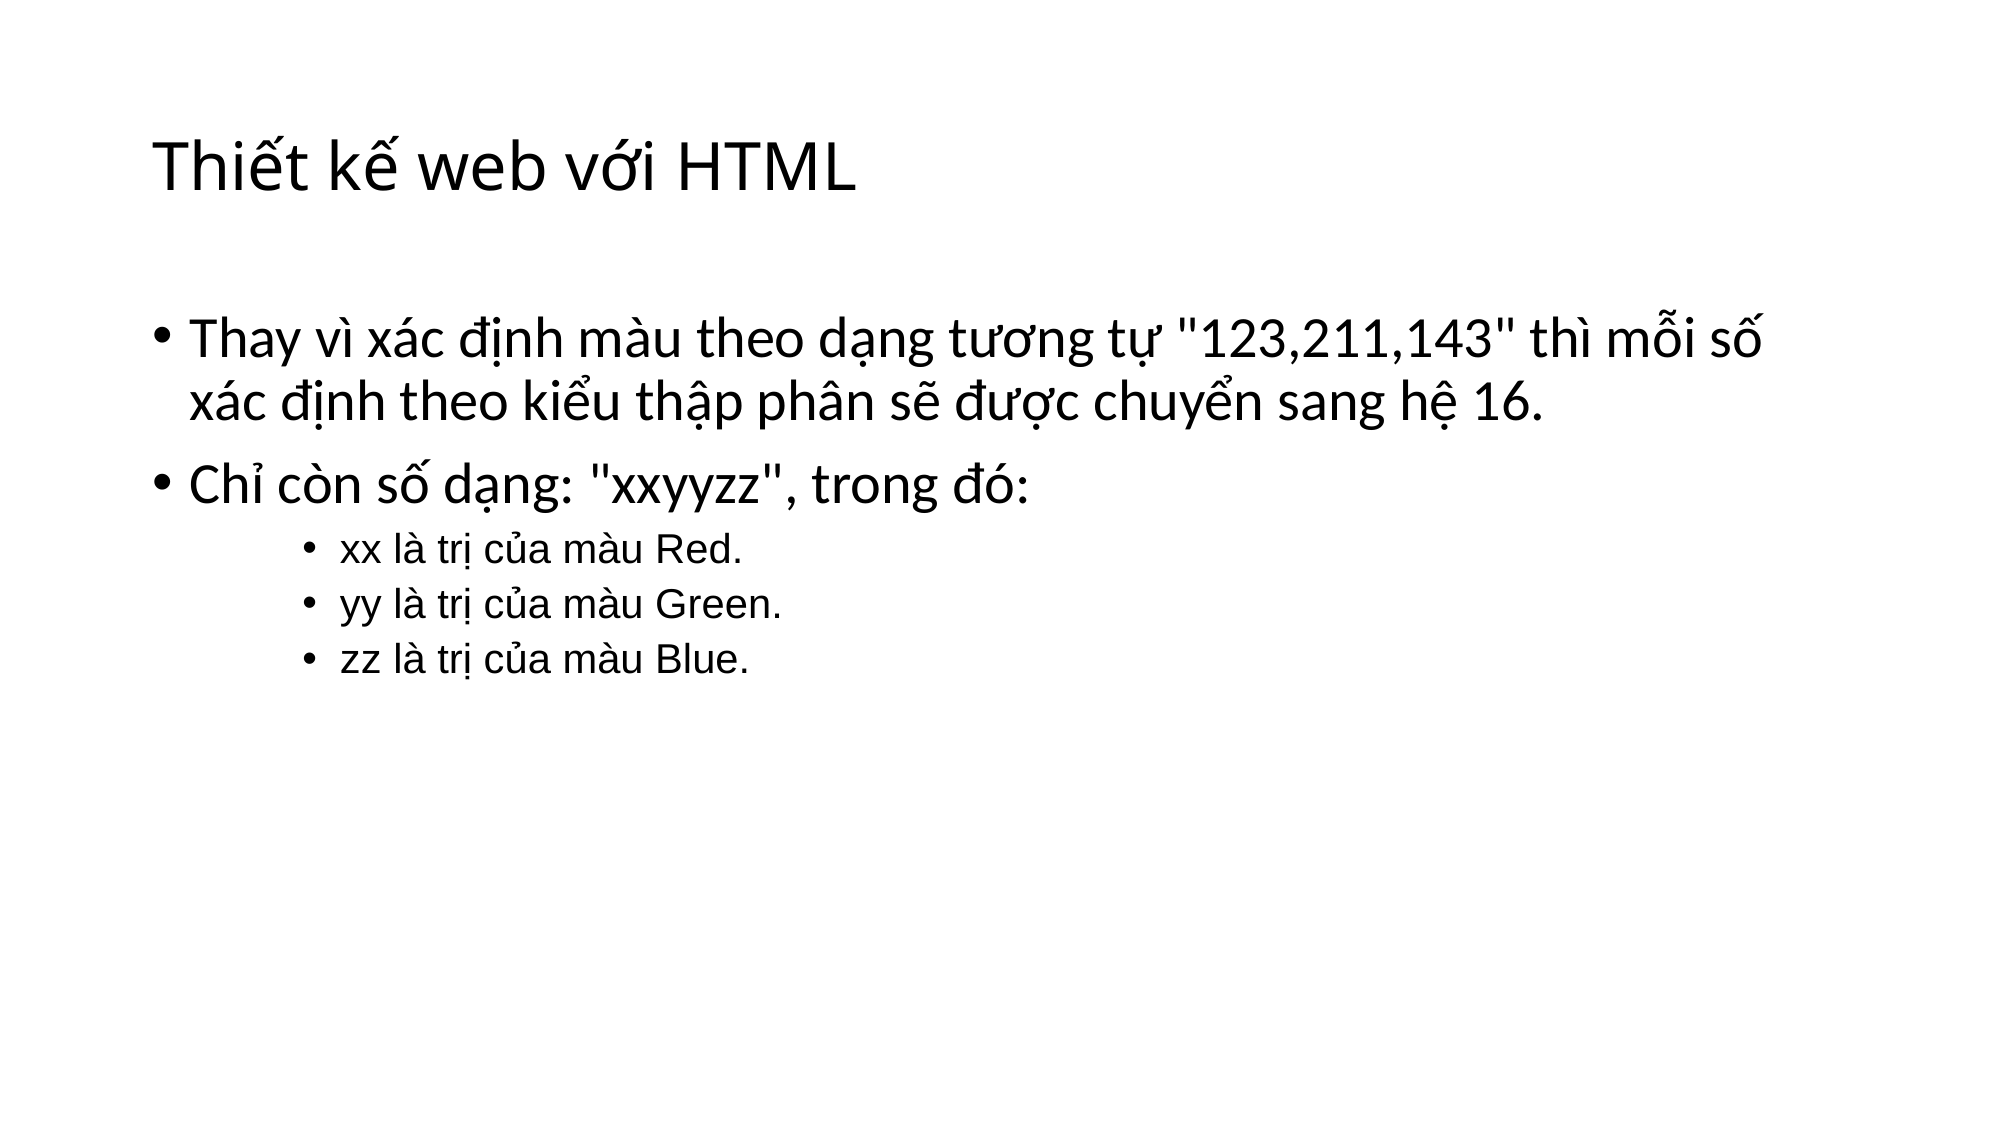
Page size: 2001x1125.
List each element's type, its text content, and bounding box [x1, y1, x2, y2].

title Thiết kế web với HTML [137, 59, 1863, 278]
list Thay vì xác định màu theo dạng tương tự "123,211,143" thì mỗi số xác định theo kiểu thập phân sẽ được chuyển sang hệ 16. Chỉ còn số dạng: "xxyyzz", trong đó: xx là trị của màu Red. yy là trị của màu Green. zz là trị của màu Blue. [137, 299, 1863, 1014]
